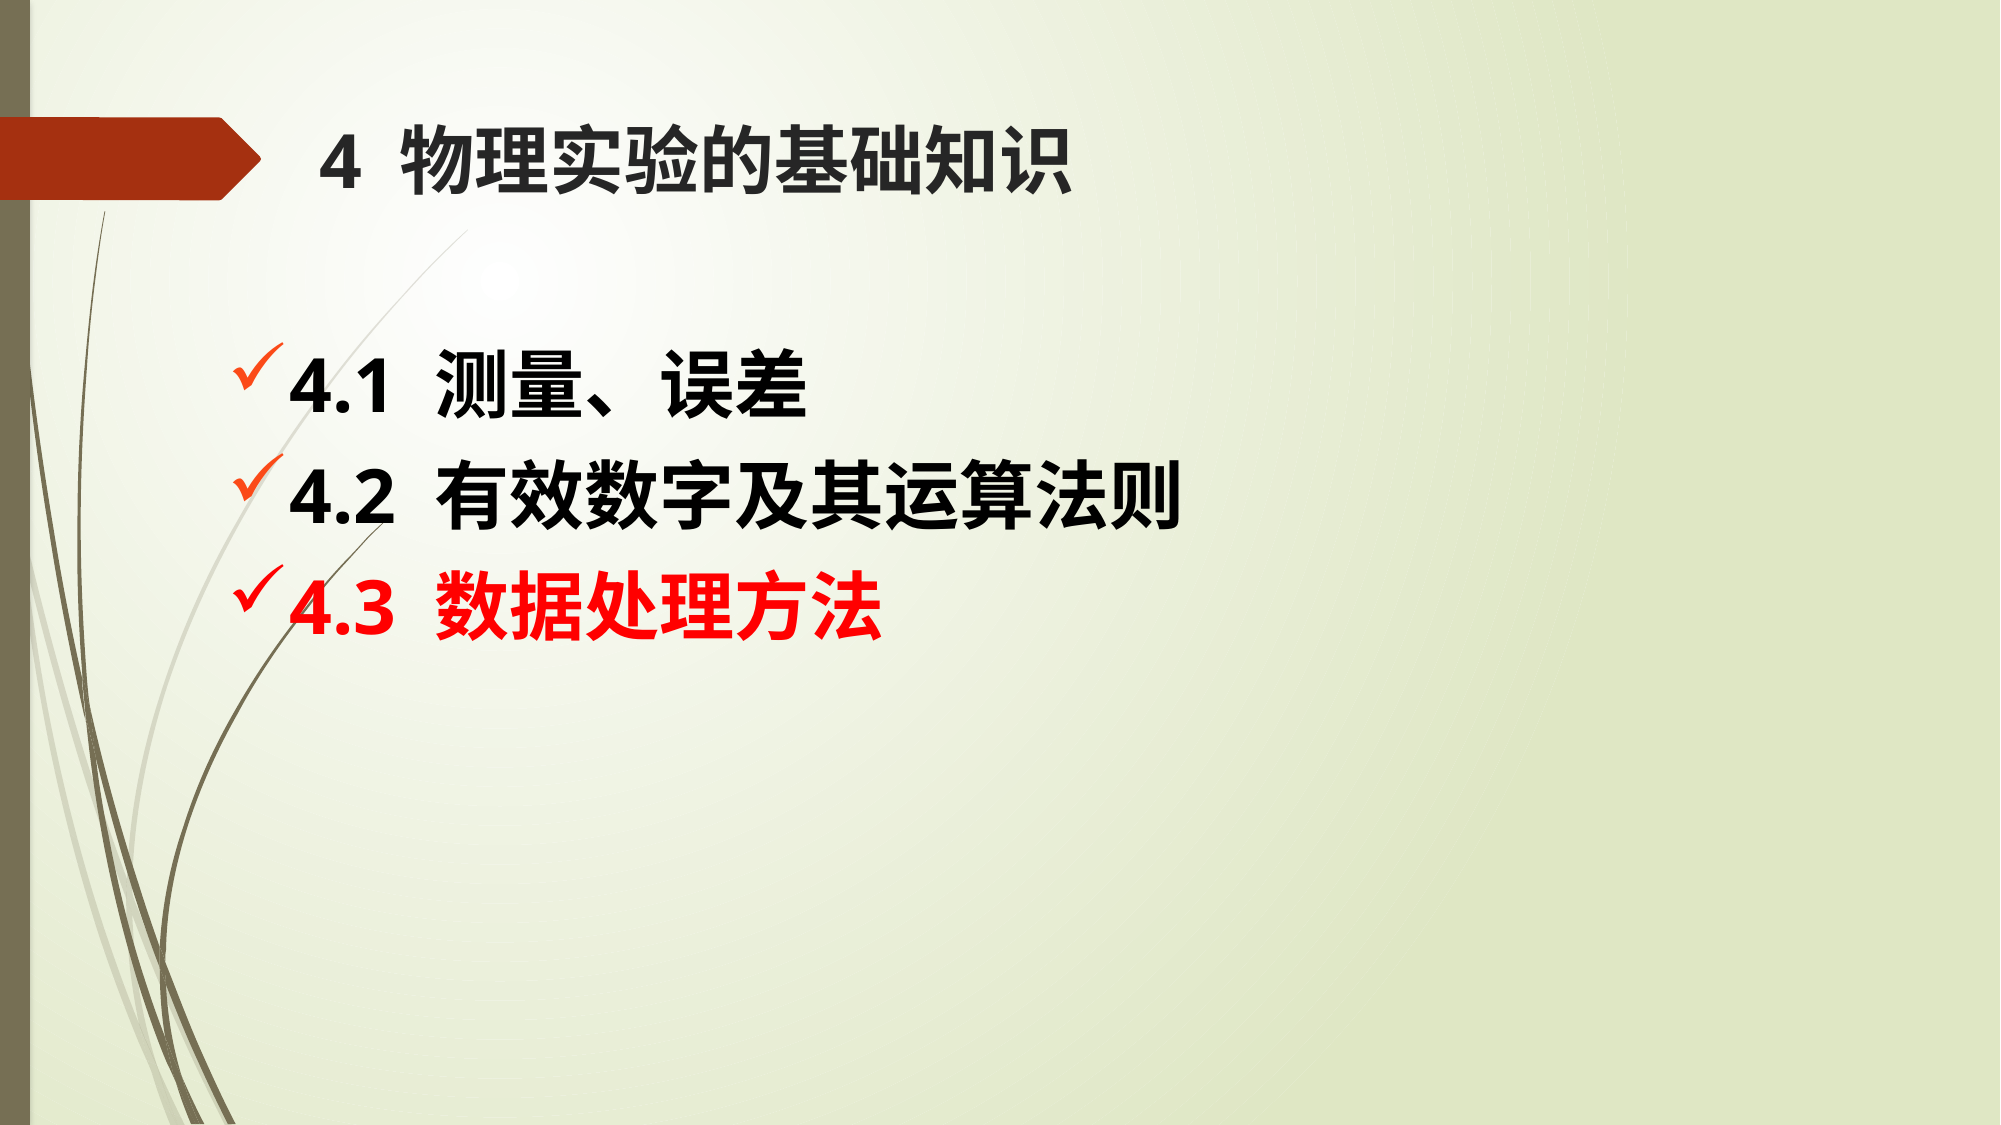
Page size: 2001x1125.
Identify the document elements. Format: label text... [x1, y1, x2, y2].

list 4.1 测量、误差 4.2 有效数字及其运算法则 4.3 数据处理方法 [212, 330, 1488, 739]
title 4 物理实验的基础知识 [304, 106, 1580, 294]
